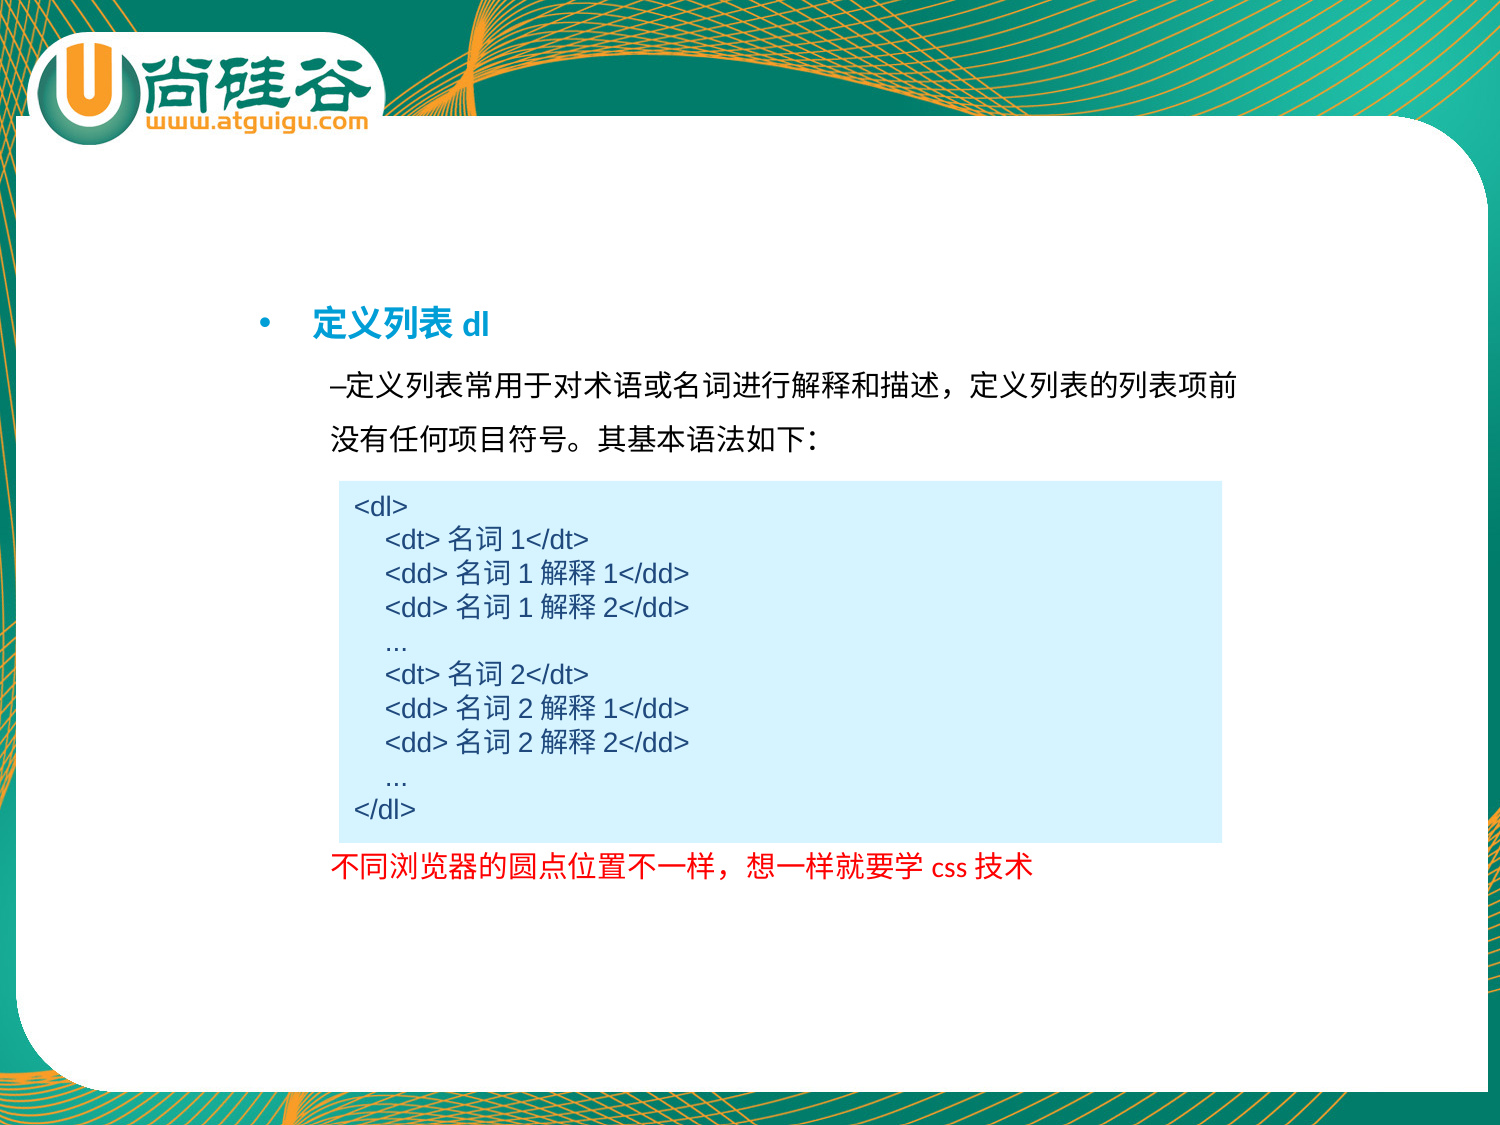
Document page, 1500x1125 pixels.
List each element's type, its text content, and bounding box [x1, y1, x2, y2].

text_box <dl> <dt>名词1</dt> <dd>名词1解释1</dd> <dd>名词1解释2</dd> ... <dt>名词2</dt> <dd>名词2解释1</dd> <dd>名词2解释2</dd> ... </dl> [339, 480, 1223, 843]
picture [0, 0, 1500, 1125]
list 定义列表dl 定义列表常用于对术语或名词进行解释和描述，定义列表的列表项前没有任何项目符号。其基本语法如下： 不同浏览器的圆点位置不一样，想一样就要学css技术 [243, 271, 1257, 895]
